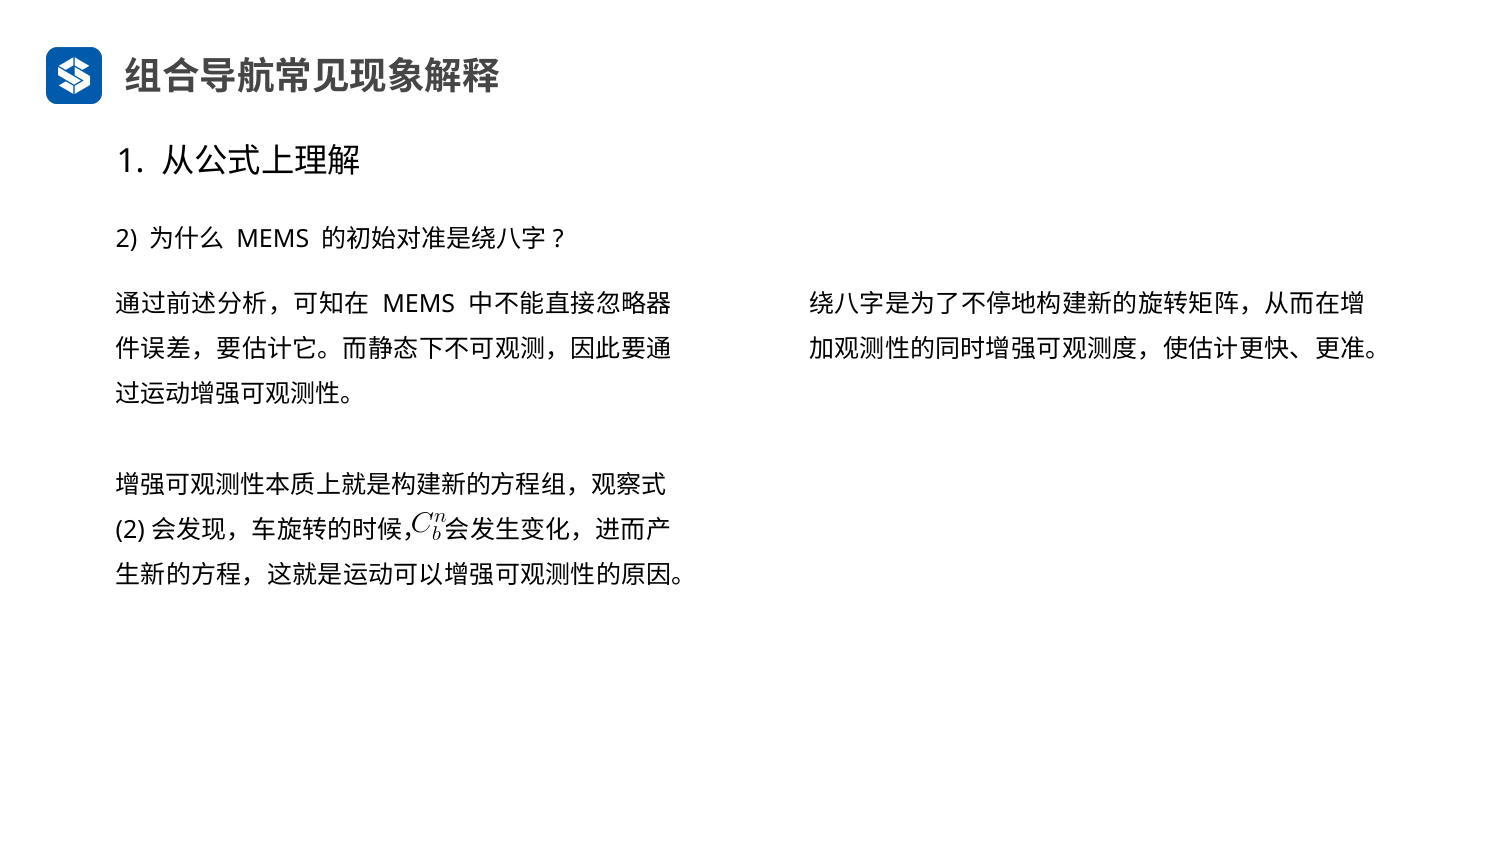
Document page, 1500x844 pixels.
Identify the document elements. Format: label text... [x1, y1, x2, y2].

picture [46, 47, 102, 104]
text_box 增强可观测性本质上就是构建新的方程组，观察式(2)会发现，车旋转的时候， 会发生变化，进而产生新的方程，这就是运动可以增强可观测性的原因。 [100, 446, 687, 596]
text_box 绕八字是为了不停地构建新的旋转矩阵，从而在增加观测性的同时增强可观测度，使估计更快、更准。 [794, 265, 1381, 370]
text_box 1. 从公式上理解 [101, 131, 477, 187]
text_box 2) 为什么 MEMS 的初始对准是绕八字? [100, 199, 610, 260]
text_box 组合导航常见现象解释 [110, 44, 560, 105]
text_box 通过前述分析，可知在 MEMS 中不能直接忽略器件误差，要估计它。而静态下不可观测，因此要通过运动增强可观测性。 [100, 265, 687, 415]
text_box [411, 511, 447, 543]
